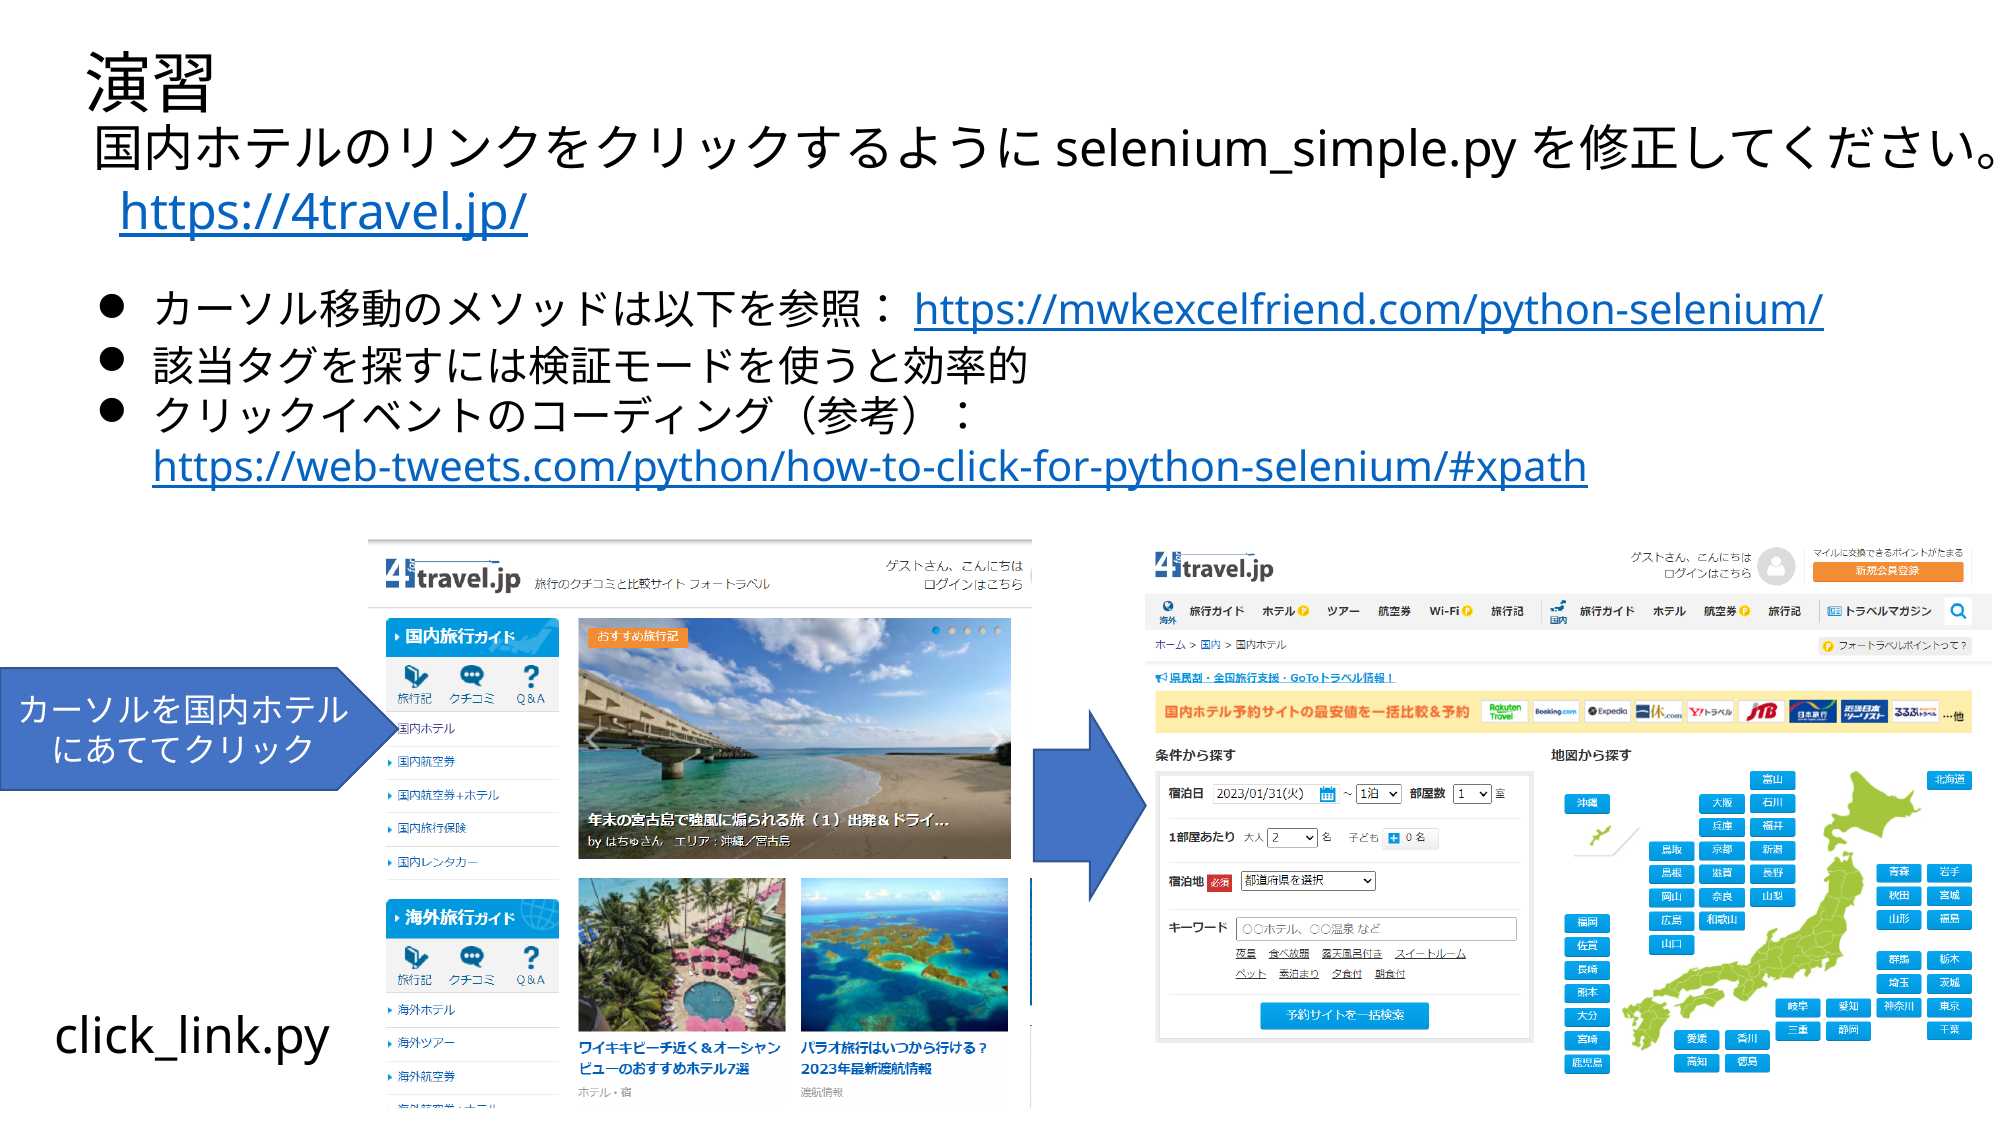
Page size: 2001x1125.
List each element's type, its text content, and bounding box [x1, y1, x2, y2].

text_box カーソル移動のメソッドは以下を参照：https://mwkexcelfriend.com/python-selenium/ 該当タグを探すには検証モードを使うと効率的 クリックイベントのコーディング（参考）：https://web-tweets.com/python/how-to-click-for-python-selenium/#xpath [81, 275, 1937, 505]
text_box カーソルを国内ホテルにあててクリック [0, 667, 368, 791]
text_box [1032, 708, 1145, 903]
text_box 演習 [70, 33, 234, 129]
picture [368, 534, 1032, 1108]
text_box https://4travel.jp/ [104, 171, 544, 315]
picture [1145, 542, 1992, 1080]
text_box click_link.py [39, 996, 346, 1071]
text_box 国内ホテルのリンクをクリックするようにselenium_simple.pyを修正してください。 [78, 109, 2000, 185]
